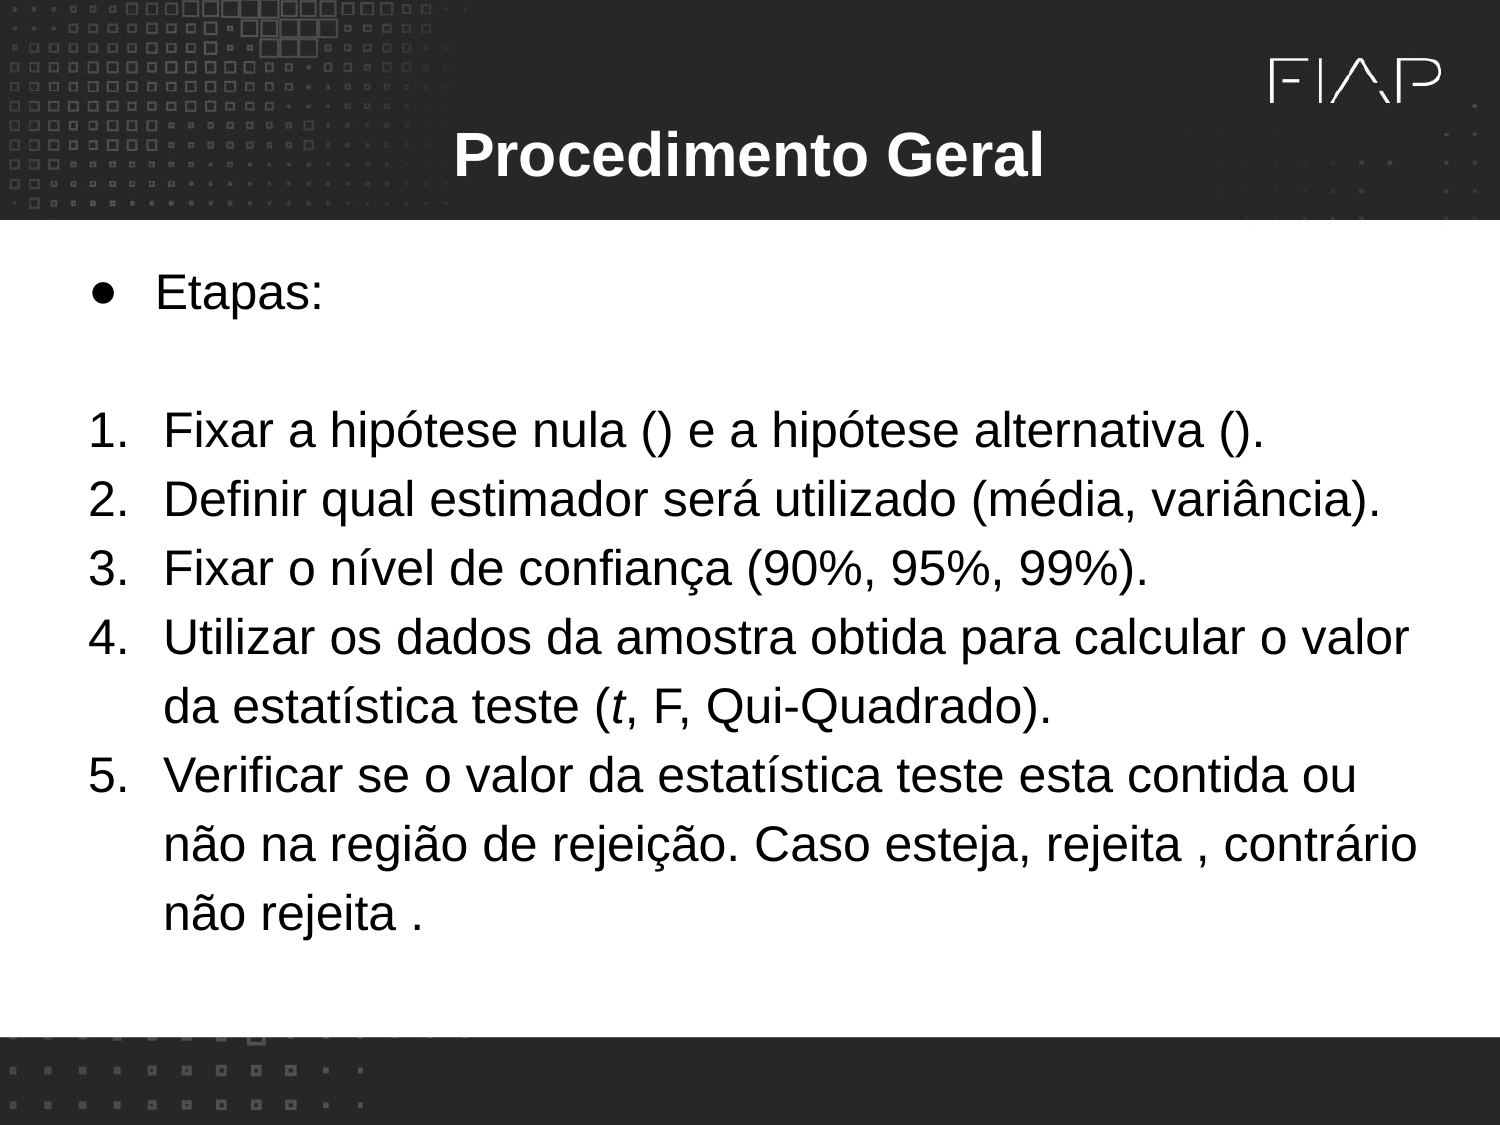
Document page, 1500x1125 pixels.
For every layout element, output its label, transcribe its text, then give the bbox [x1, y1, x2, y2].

picture [0, 0, 1500, 804]
text_box Procedimento Geral [74, 57, 1425, 246]
picture [0, 1038, 1500, 1125]
